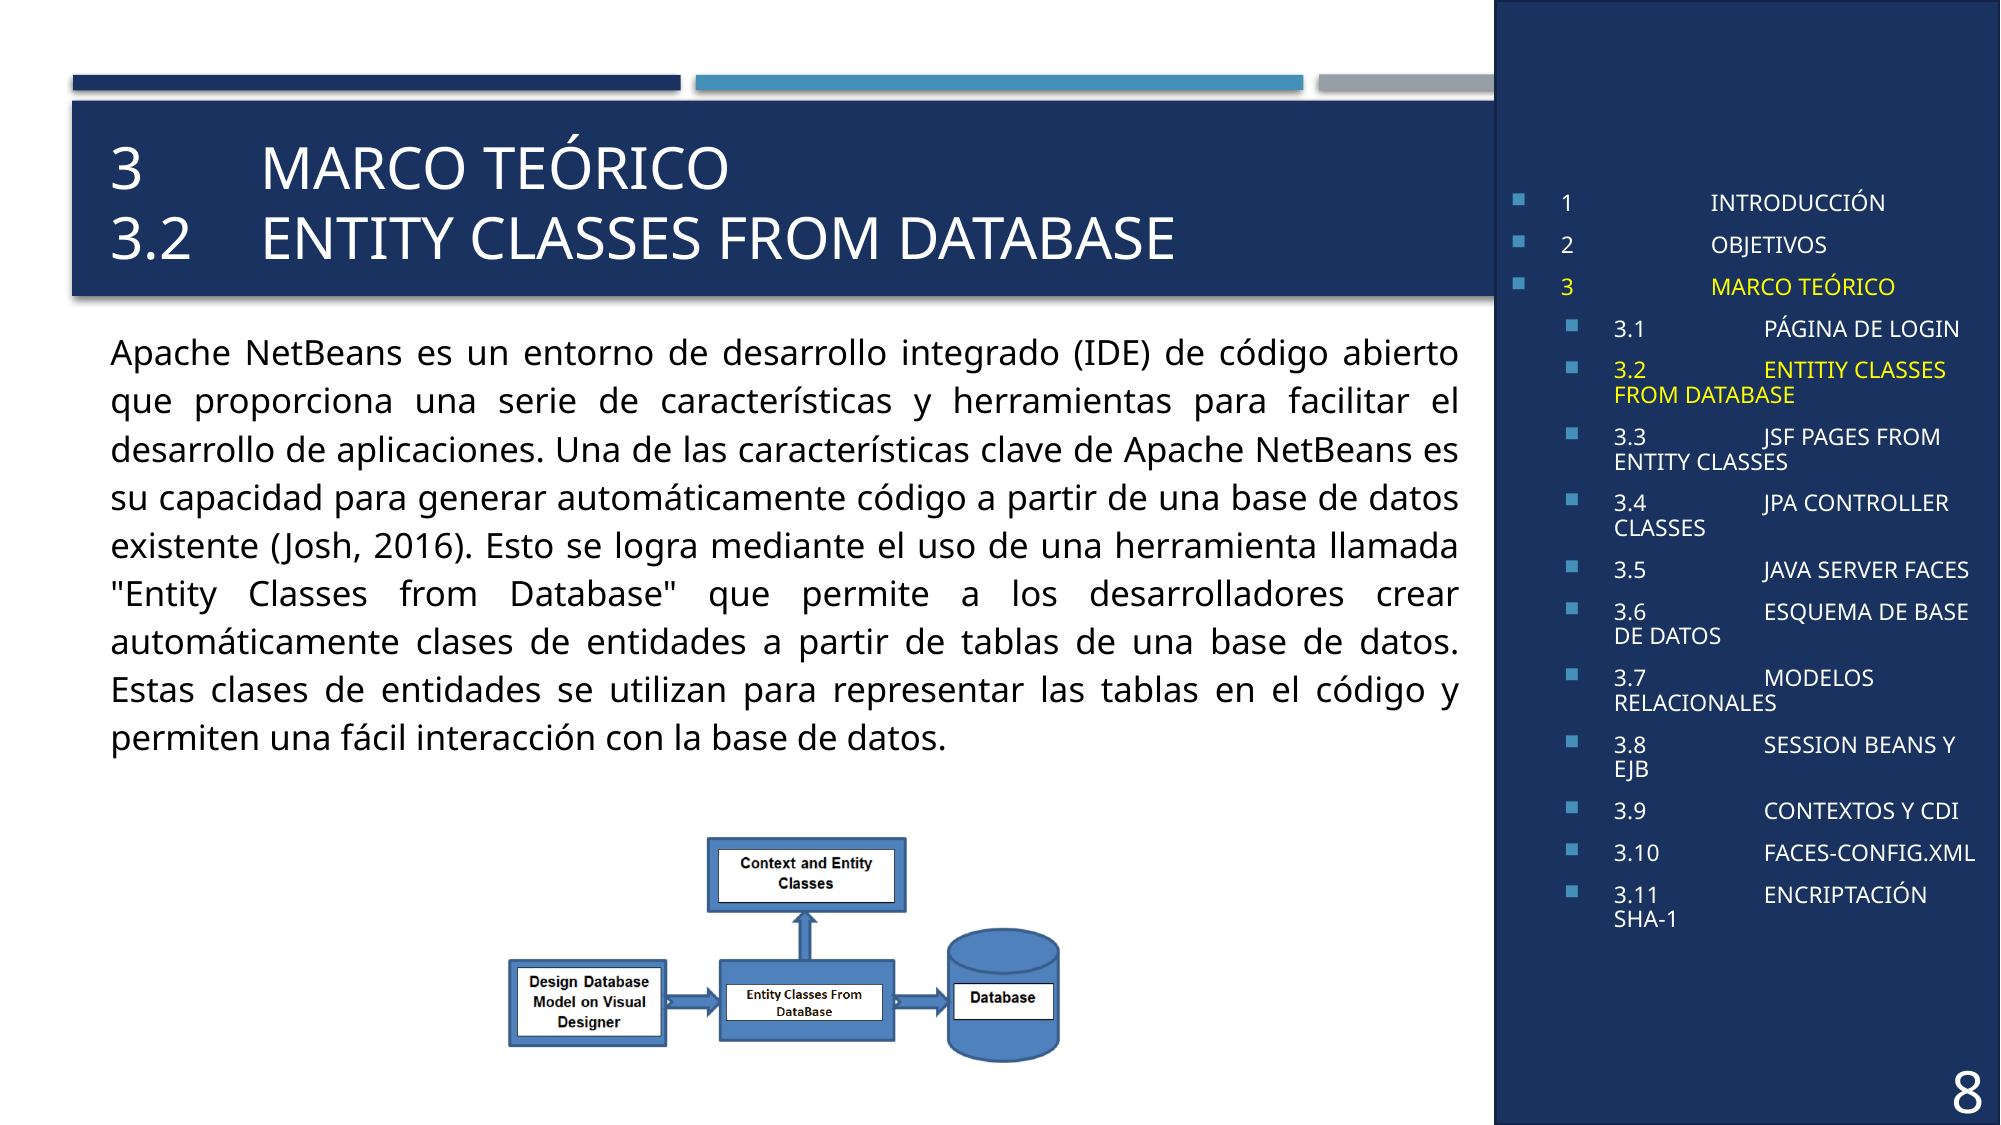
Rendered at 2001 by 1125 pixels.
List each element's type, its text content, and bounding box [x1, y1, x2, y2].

slide_number 8 [1827, 1065, 2000, 1125]
picture [502, 833, 1069, 1066]
title 3 MARCO TEÓRICO 3.2 ENTITY CLASSES FROM DATABASE [95, 112, 1494, 279]
text_box 1 INTRODUCCIÓN 2 OBJETIVOS 3 MARCO TEÓRICO 3.1 PÁGINA DE LOGIN 3.2 ENTITIY CLASSES FROM DATABASE 3.3 JSF PAGES FROM ENTITY CLASSES 3.4 JPA CONTROLLER CLASSES 3.5 JAVA SERVER FACES 3.6 ESQUEMA DE BASE DE DATOS 3.7 MODELOS RELACIONALES 3.8 SESSION BEANS Y EJB 3.9 CONTEXTOS Y CDI 3.10 FACES-CONFIG.XML 3.11 ENCRIPTACIÓN SHA-1 [1494, 0, 2000, 1125]
list Apache NetBeans es un entorno de desarrollo integrado (IDE) de código abierto que proporciona una serie de características y herramientas para facilitar el desarrollo de aplicaciones. Una de las características clave de Apache NetBeans es su capacidad para generar automáticamente código a partir de una base de datos existente (Josh, 2016). Esto se logra mediante el uso de una herramienta llamada "Entity Classes from Database" que permite a los desarrolladores crear automáticamente clases de entidades a partir de tablas de una base de datos. Estas clases de entidades se utilizan para representar las tablas en el código y permiten una fácil interacción con la base de datos. [95, 313, 1476, 769]
